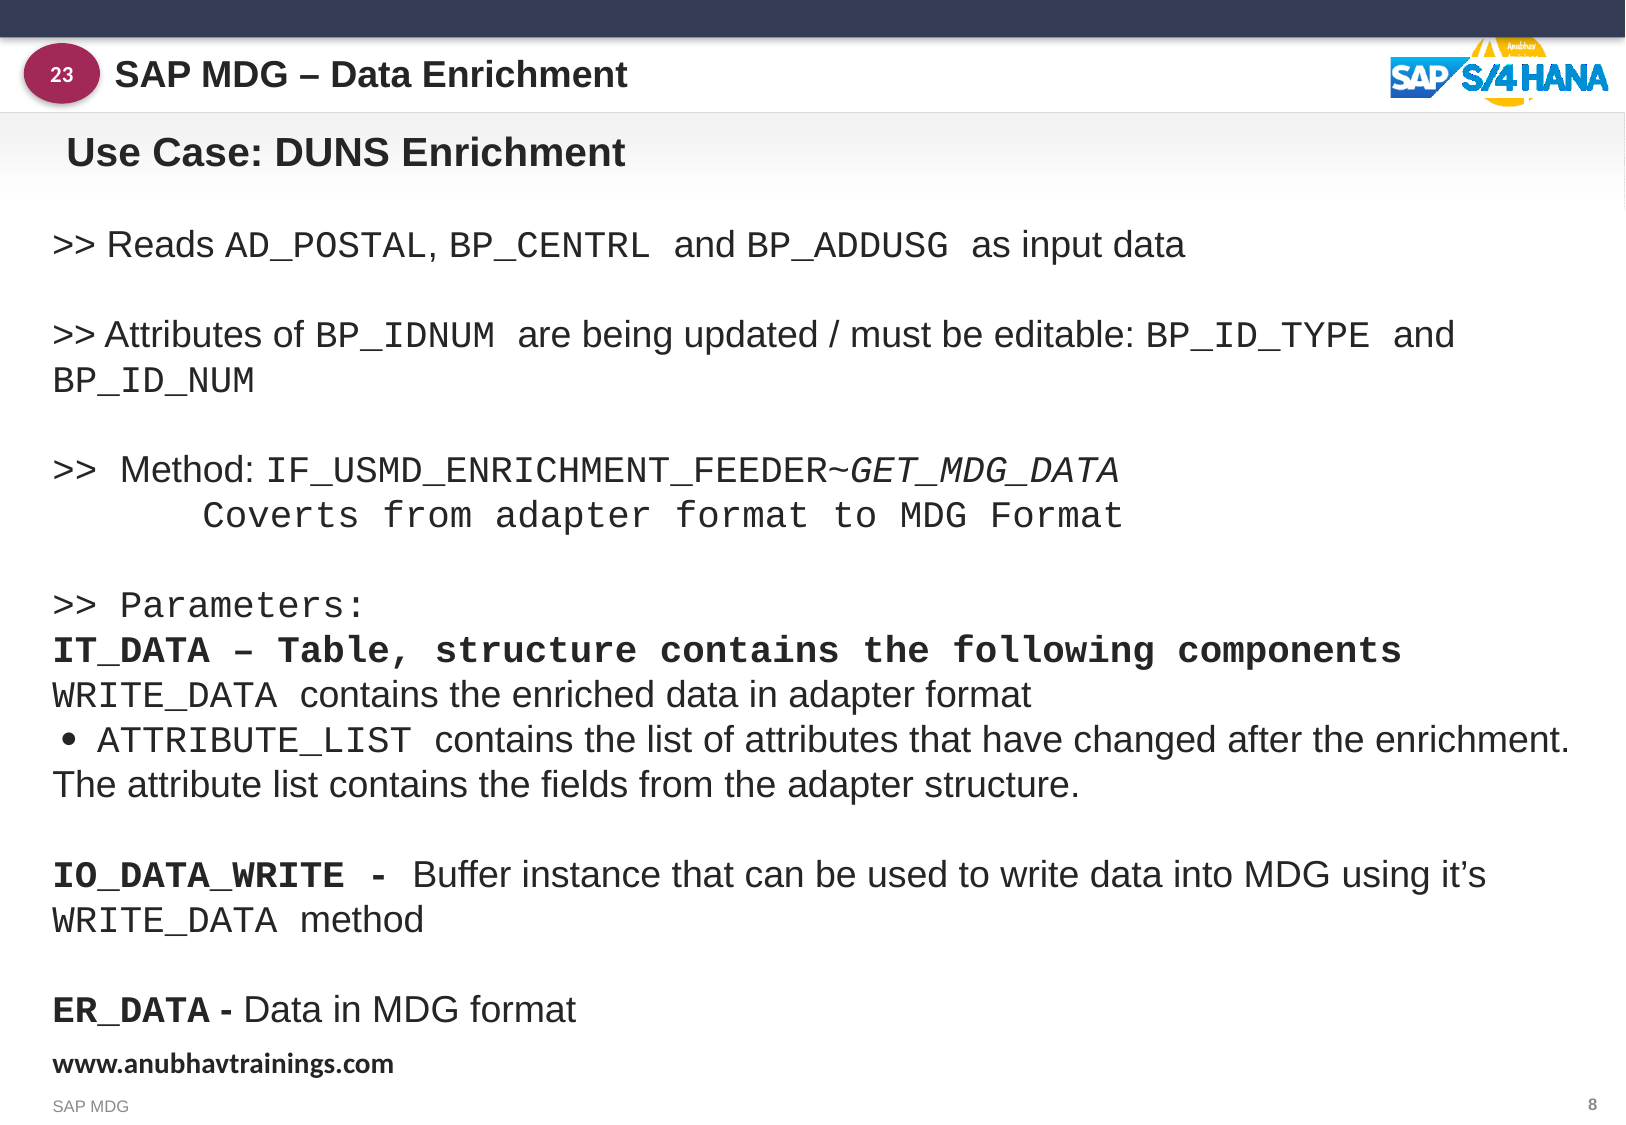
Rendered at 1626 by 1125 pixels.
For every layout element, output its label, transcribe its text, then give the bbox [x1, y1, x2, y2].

text_box >> Reads AD_POSTAL, BP_CENTRL and BP_ADDUSG as input data >> Attributes of BP_IDNUM are being updated / must be editable: BP_ID_TYPE and BP_ID_NUM >> Method: IF_USMD_ENRICHMENT_FEEDER~GET_MDG_DATA Coverts from adapter format to MDG Format >> Parameters: IT_DATA – Table, structure contains the following components WRITE_DATA contains the enriched data in adapter format  ATTRIBUTE_LIST contains the list of attributes that have changed after the enrichment. The attribute list contains the fields from the adapter structure. IO_DATA_WRITE - Buffer instance that can be used to write data into MDG using it’s WRITE_DATA method ER_DATA - Data in MDG format [37, 212, 1588, 1038]
text_box SAP MDG – Data Enrichment [99, 42, 1438, 103]
text_box [0, 0, 1625, 38]
text_box 23 [23, 42, 101, 105]
title Use Case: DUNS Enrichment [64, 124, 1563, 212]
picture [1438, 38, 1609, 112]
picture [0, 113, 1625, 210]
